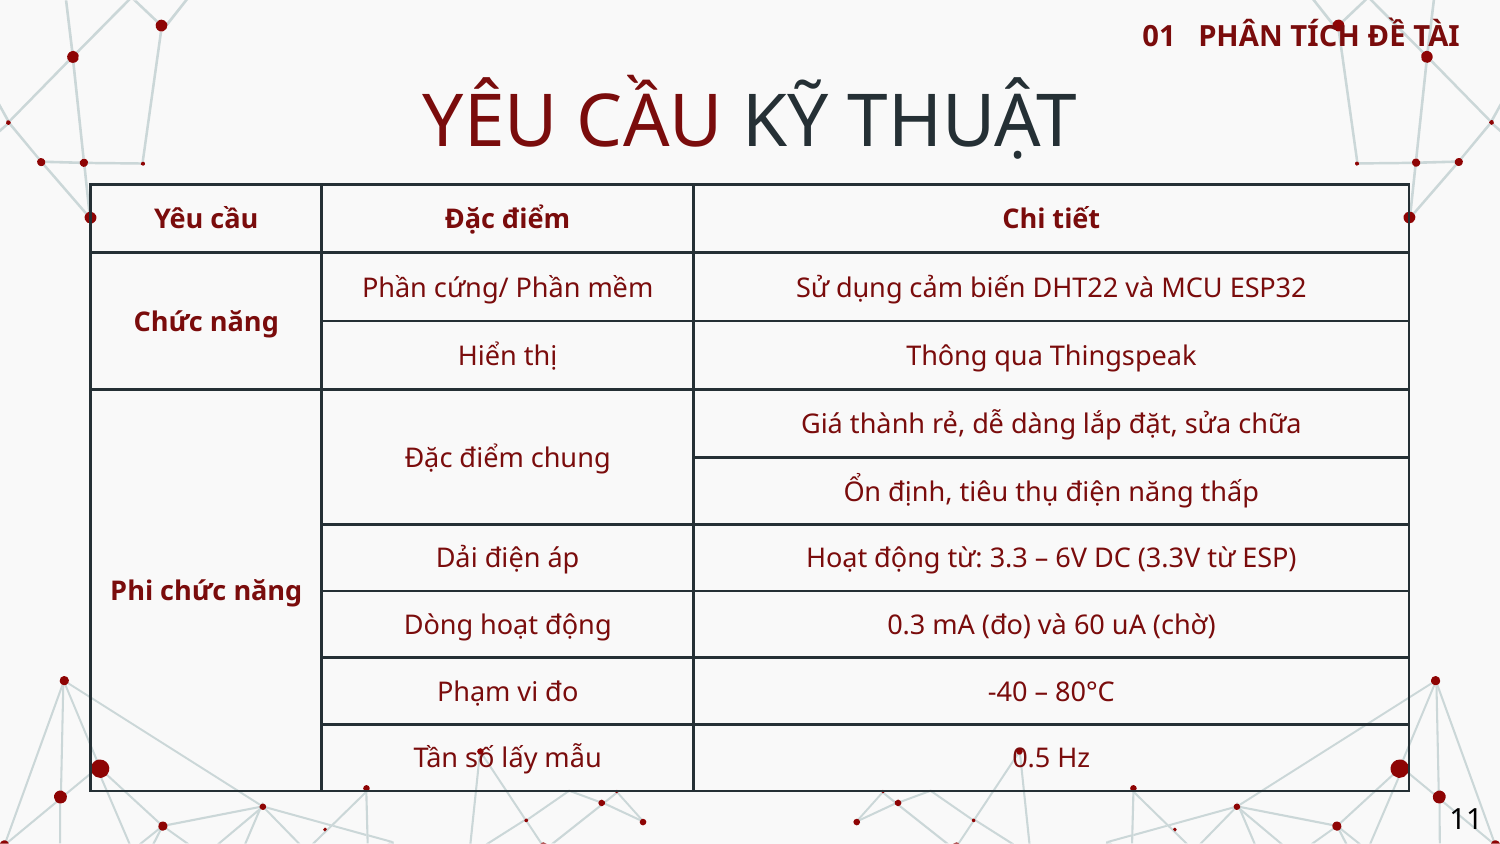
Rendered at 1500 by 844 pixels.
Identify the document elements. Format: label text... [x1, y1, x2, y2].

table_cell Tần số lấy mẫu [323, 726, 692, 790]
table_cell Hiển thị [323, 322, 692, 388]
table_cell 0.3 mA (đo) và 60 uA (chờ) [695, 592, 1408, 656]
title YÊU CẦU KỸ THUẬT [118, 58, 1382, 153]
table_cell Thông qua Thingspeak [695, 322, 1408, 388]
table_header Yêu cầu [92, 186, 320, 251]
text_box 01 [1127, 2, 1228, 69]
table_cell Dải điện áp [323, 526, 692, 590]
table_cell Hoạt động từ: 3.3 – 6V DC (3.3V từ ESP) [695, 526, 1408, 590]
table_header Đặc điểm [323, 186, 692, 251]
table_cell Ổn định, tiêu thụ điện năng thấp [695, 459, 1408, 523]
table_cell Dòng hoạt động [323, 592, 692, 656]
table_cell 0.5 Hz [695, 726, 1408, 790]
table_cell Phần cứng/ Phần mềm [323, 254, 692, 320]
table_cell Chức năng [92, 254, 320, 388]
text_box PHÂN TÍCH ĐỀ TÀI [1228, 2, 1500, 69]
table_cell Phạm vi đo [323, 659, 692, 723]
table_cell Giá thành rẻ, dễ dàng lắp đặt, sửa chữa [695, 391, 1408, 456]
text_box 11 [1434, 793, 1500, 843]
table_cell Đặc điểm chung [323, 391, 692, 523]
table_header Chi tiết [695, 186, 1408, 251]
table_cell -40 – 80°C [695, 659, 1408, 723]
table_cell Phi chức năng [92, 391, 320, 790]
table_cell Sử dụng cảm biến DHT22 và MCU ESP32 [695, 254, 1408, 320]
